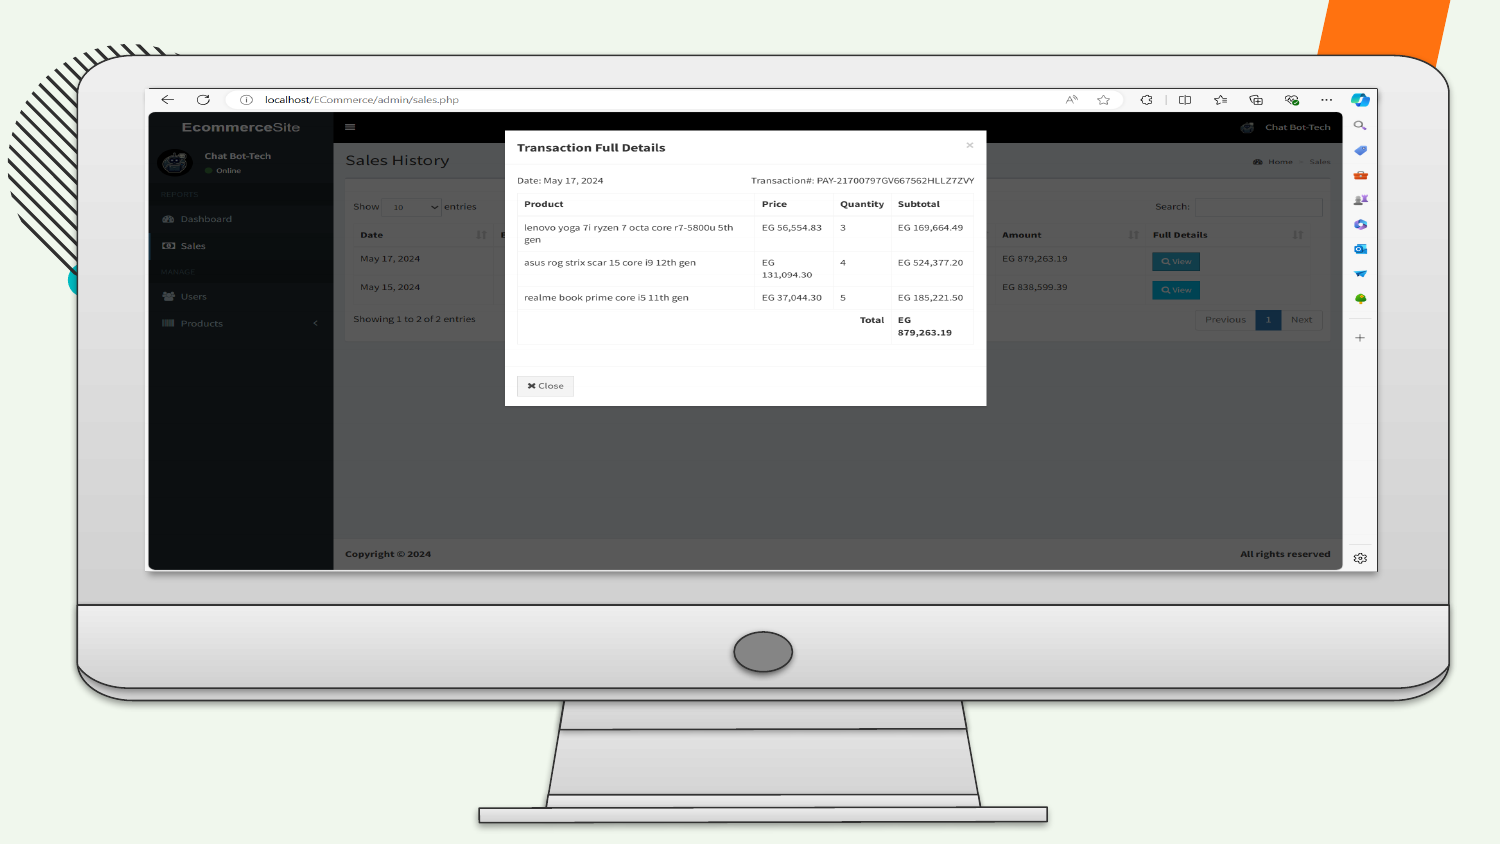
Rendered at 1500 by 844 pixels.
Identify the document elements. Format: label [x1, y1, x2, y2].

picture [145, 89, 1377, 572]
text_box [7, 43, 252, 289]
text_box [77, 55, 1450, 823]
